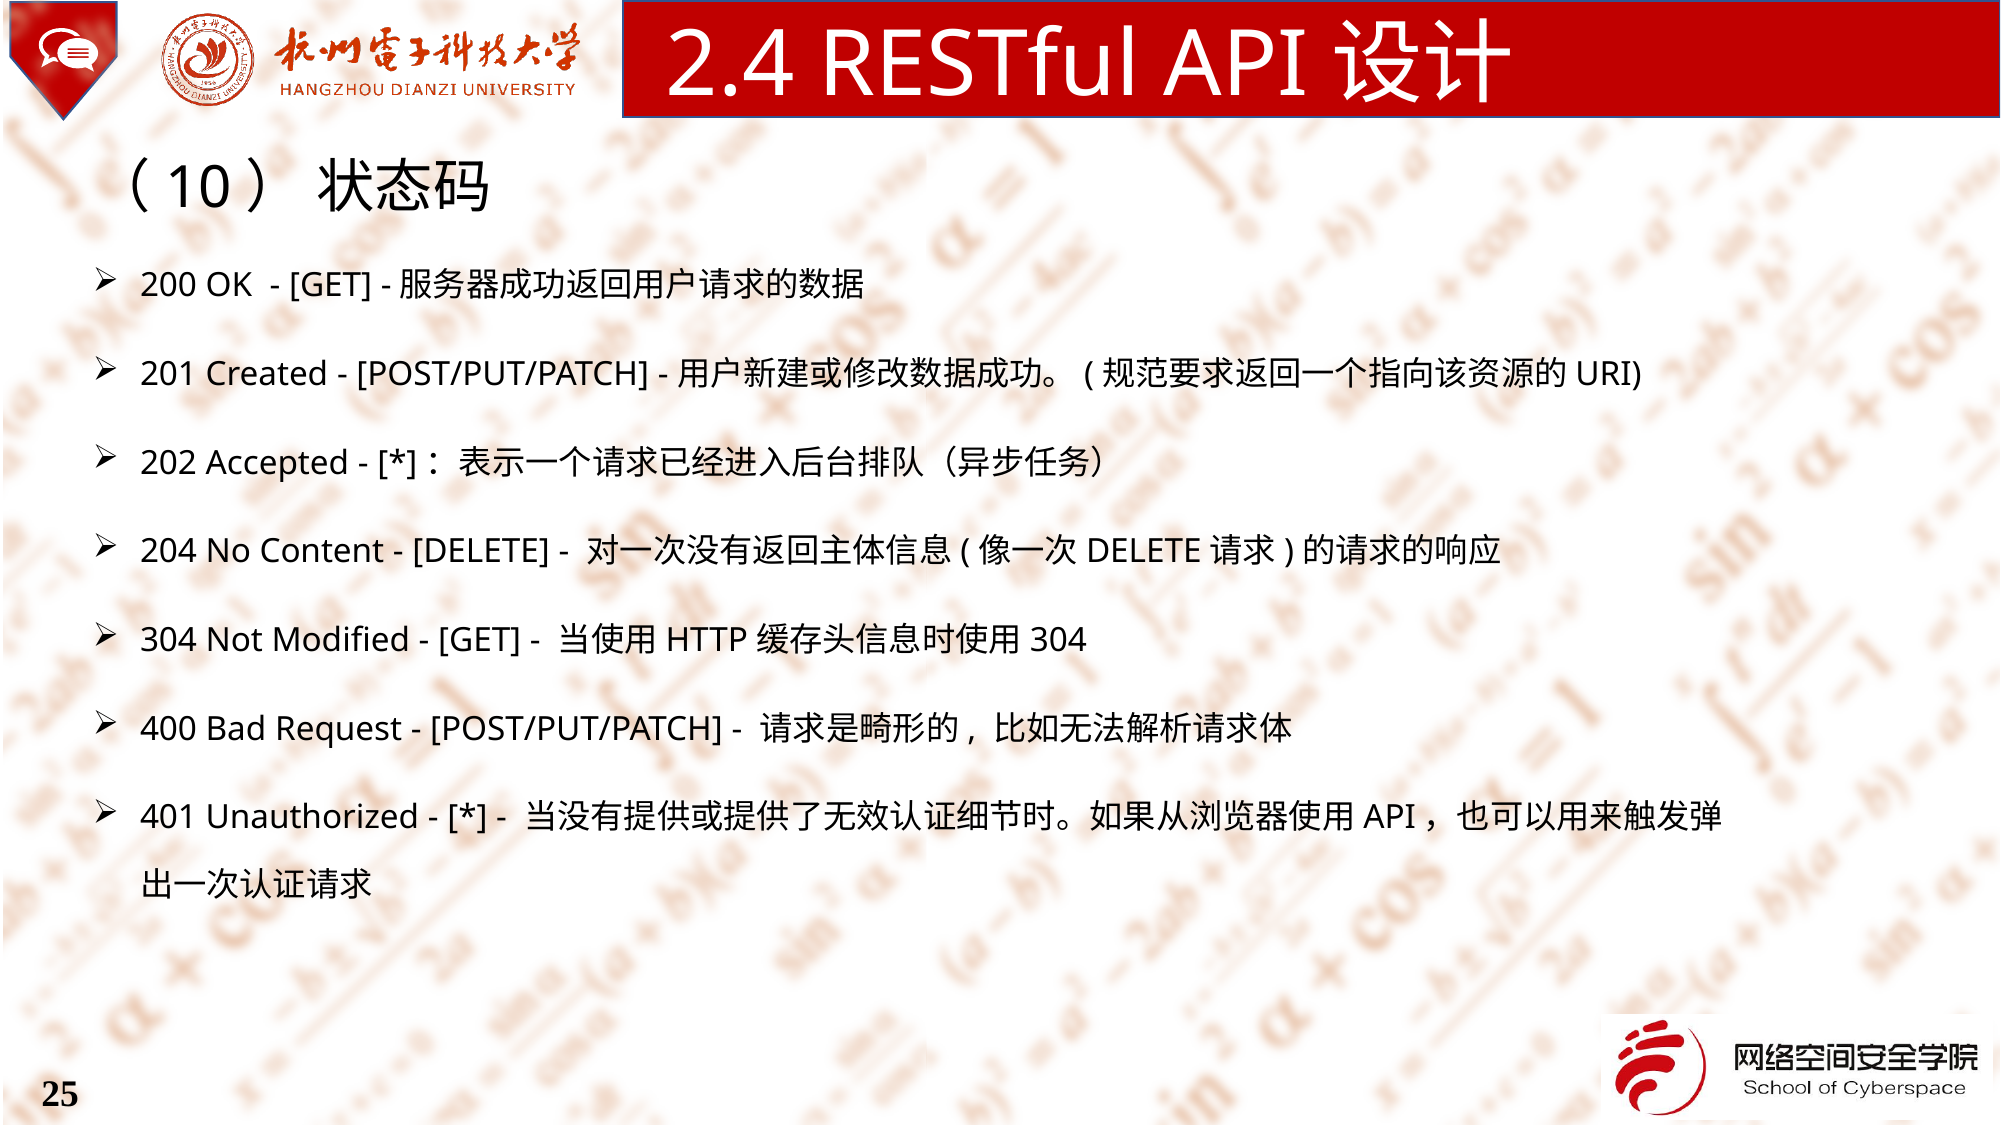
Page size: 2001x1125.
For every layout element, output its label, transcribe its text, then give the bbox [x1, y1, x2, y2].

picture [155, 10, 591, 108]
text_box （10） 状态码 [77, 142, 893, 227]
text_box 2.4 RESTful API设计 [650, 19, 1976, 98]
picture [1601, 1014, 1993, 1120]
slide_number 25 [26, 1061, 477, 1122]
text_box 200 OK - [GET] -服务器成功返回用户请求的数据 201 Created - [POST/PUT/PATCH] -用户新建或修改数据成功。(规范要求返回一个指向该资源的URI) 202 Accepted - [*]：表示一个请求已经进入后台排队（异步任务） 204 No Content - [DELETE] - 对一次没有返回主体信息(像一次DELETE请求)的请求的响应 304 Not Modified - [GET] - 当使用HTTP缓存头信息时使用304 400 Bad Request - [POST/PUT/PATCH] - 请求是畸形的, 比如无法解析请求体 401 Unauthorized - [*] - 当没有提供或提供了无效认证细节时。如果从浏览器使用API，也可以用来触发弹出一次认证请求 [78, 228, 1758, 916]
